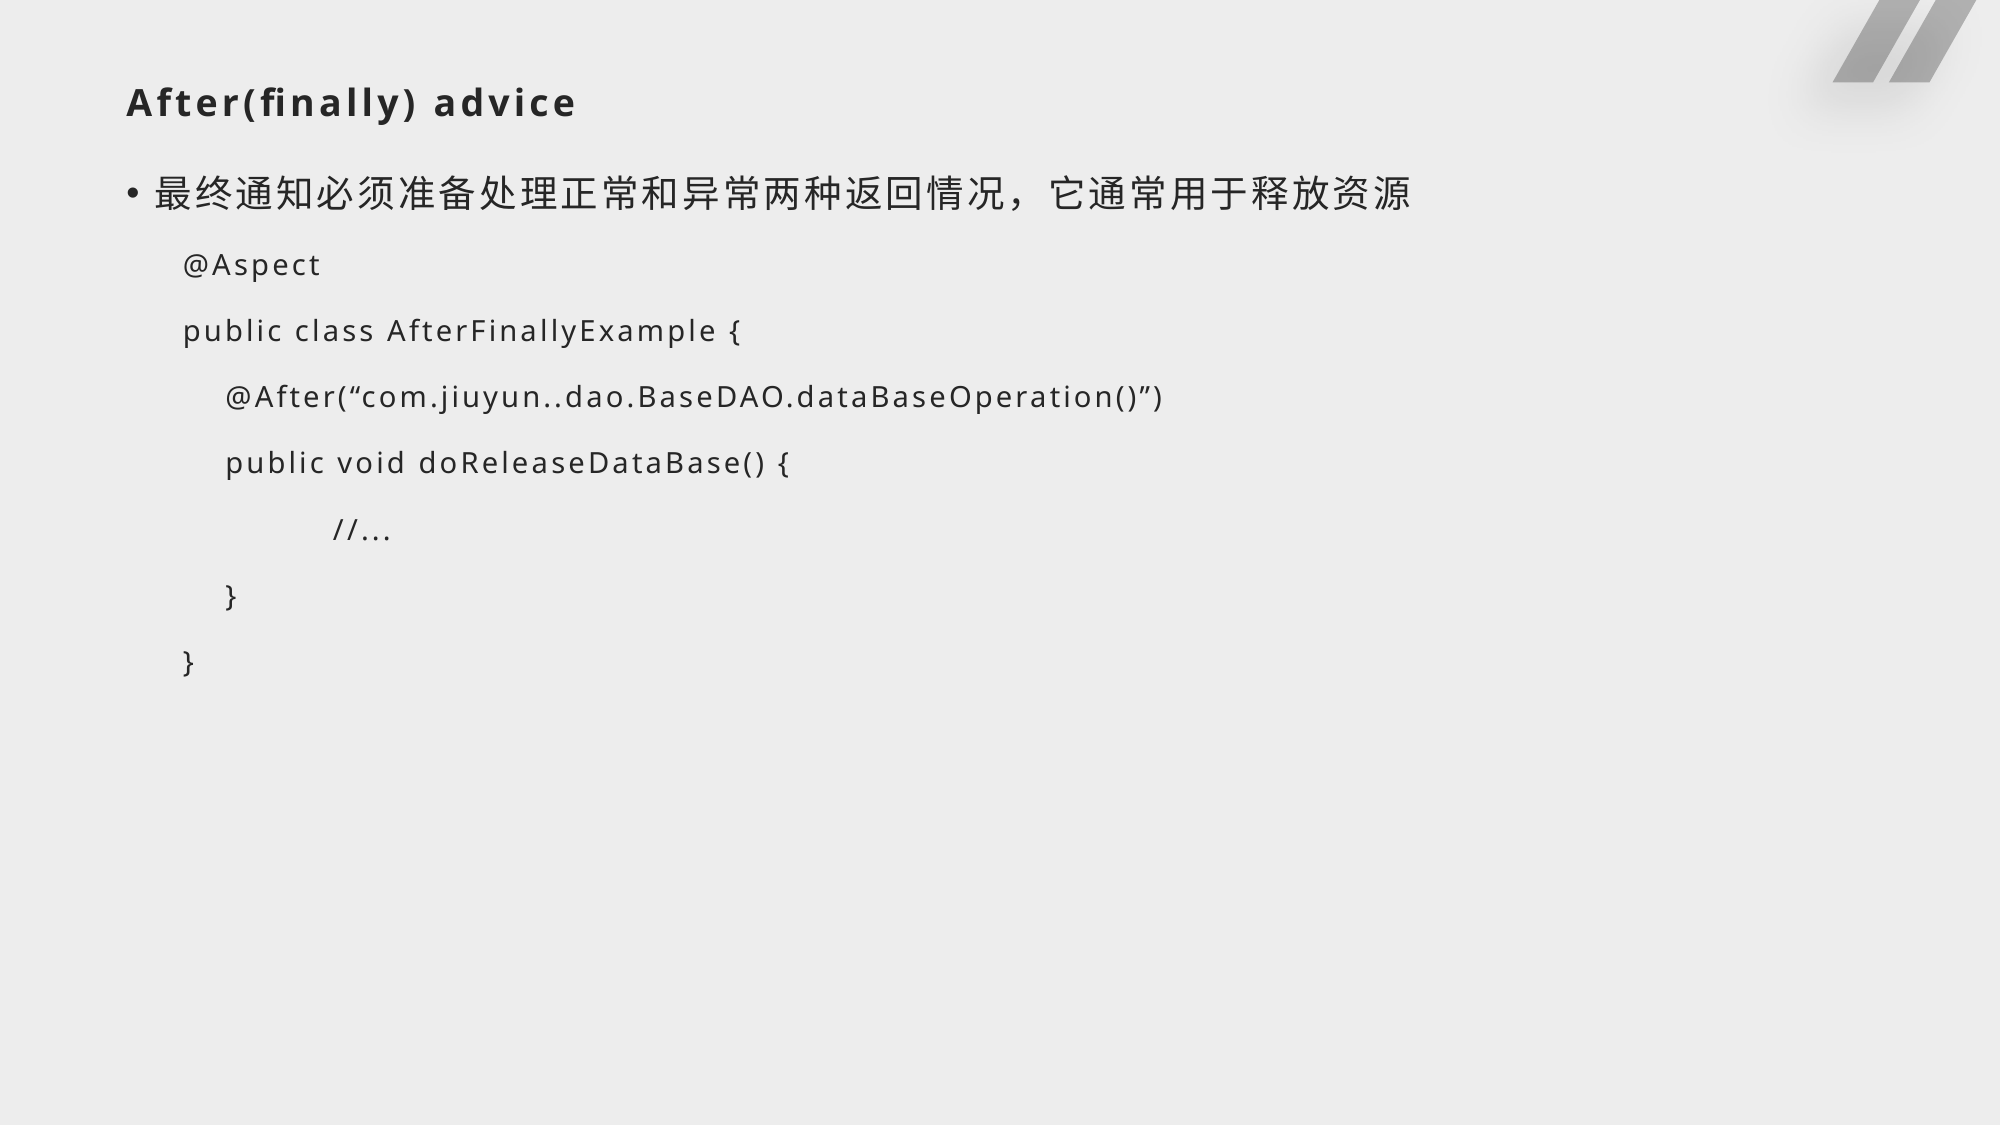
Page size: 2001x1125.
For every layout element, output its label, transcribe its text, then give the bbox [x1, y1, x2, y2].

title After(finally) advice [109, 72, 1891, 146]
list 最终通知必须准备处理正常和异常两种返回情况，它通常用于释放资源 @Aspect public class AfterFinallyExample { @After(“com.jiuyun..dao.BaseDAO.dataBaseOperation()”) public void doReleaseDataBase() { //... } } [109, 156, 1891, 1041]
